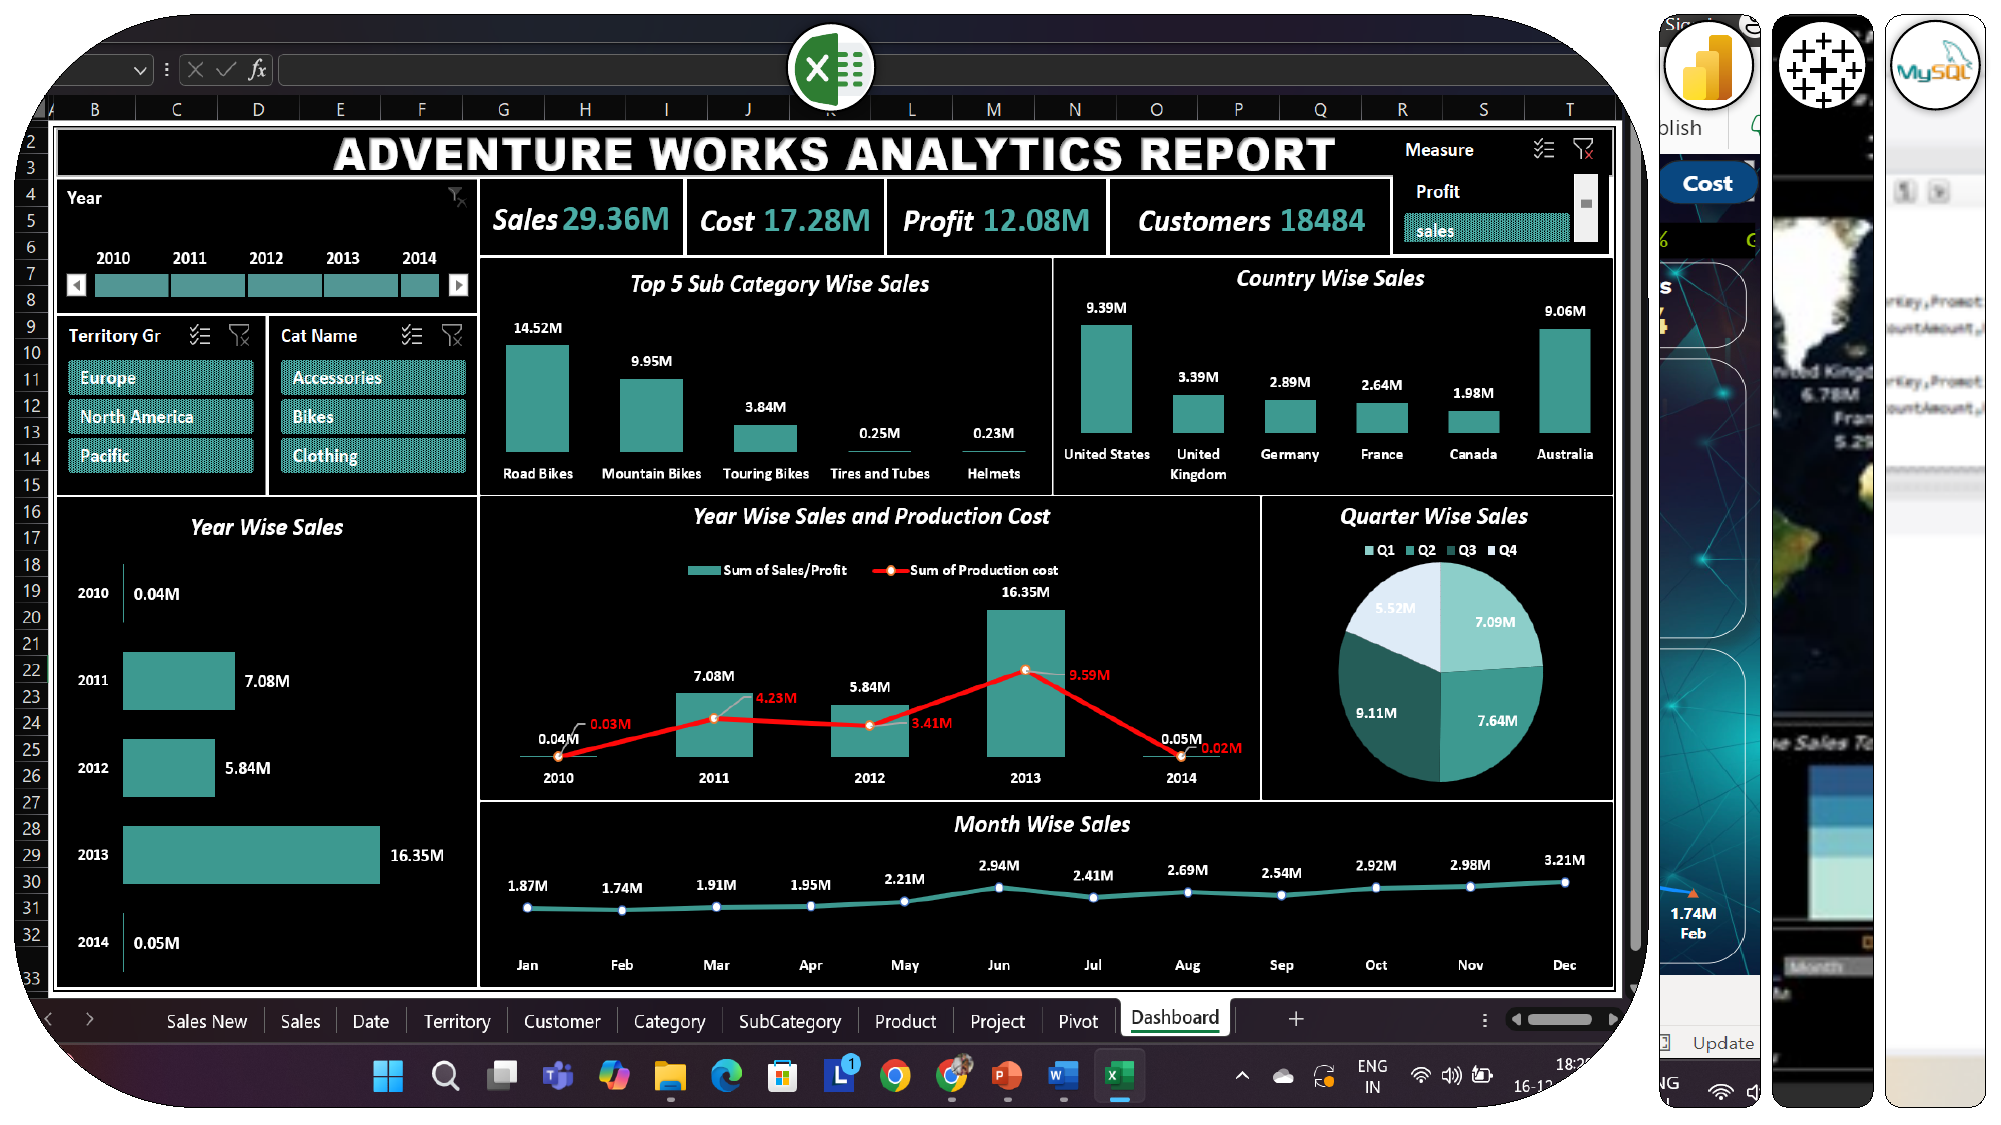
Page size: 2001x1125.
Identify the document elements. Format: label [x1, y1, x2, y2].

picture [1772, 14, 1874, 1108]
text_box [786, 23, 876, 112]
picture [14, 14, 1649, 1108]
text_box [1777, 20, 1867, 110]
picture [1885, 14, 1986, 1108]
text_box [1664, 20, 1754, 110]
text_box [1891, 20, 1980, 110]
picture [1659, 14, 1761, 1108]
